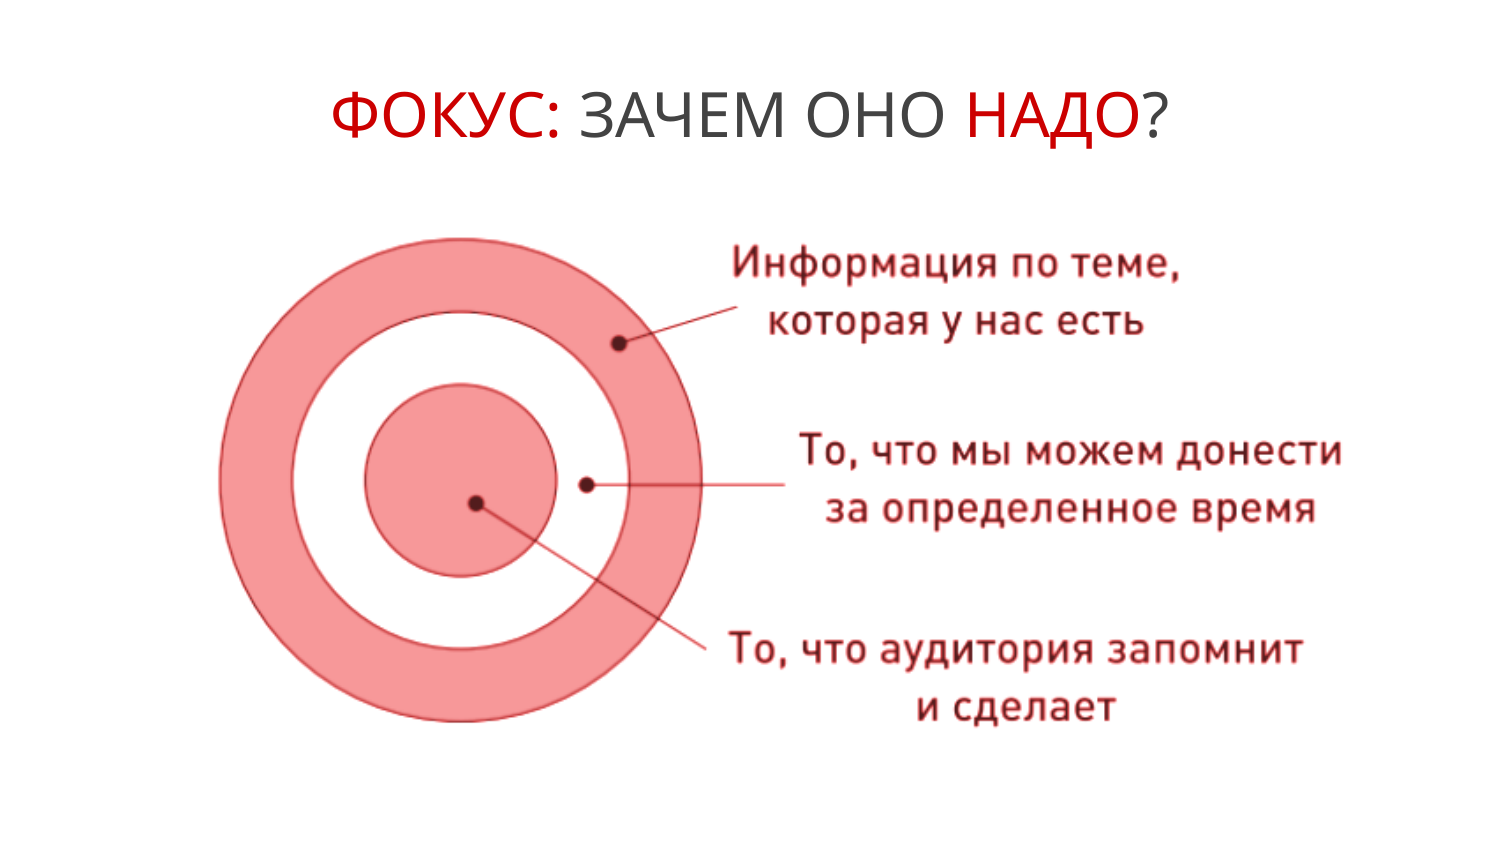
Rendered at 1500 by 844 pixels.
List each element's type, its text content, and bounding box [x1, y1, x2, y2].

picture [200, 194, 1399, 746]
text_box ФОКУС: ЗАЧЕМ ОНО НАДО? [0, 59, 1500, 160]
